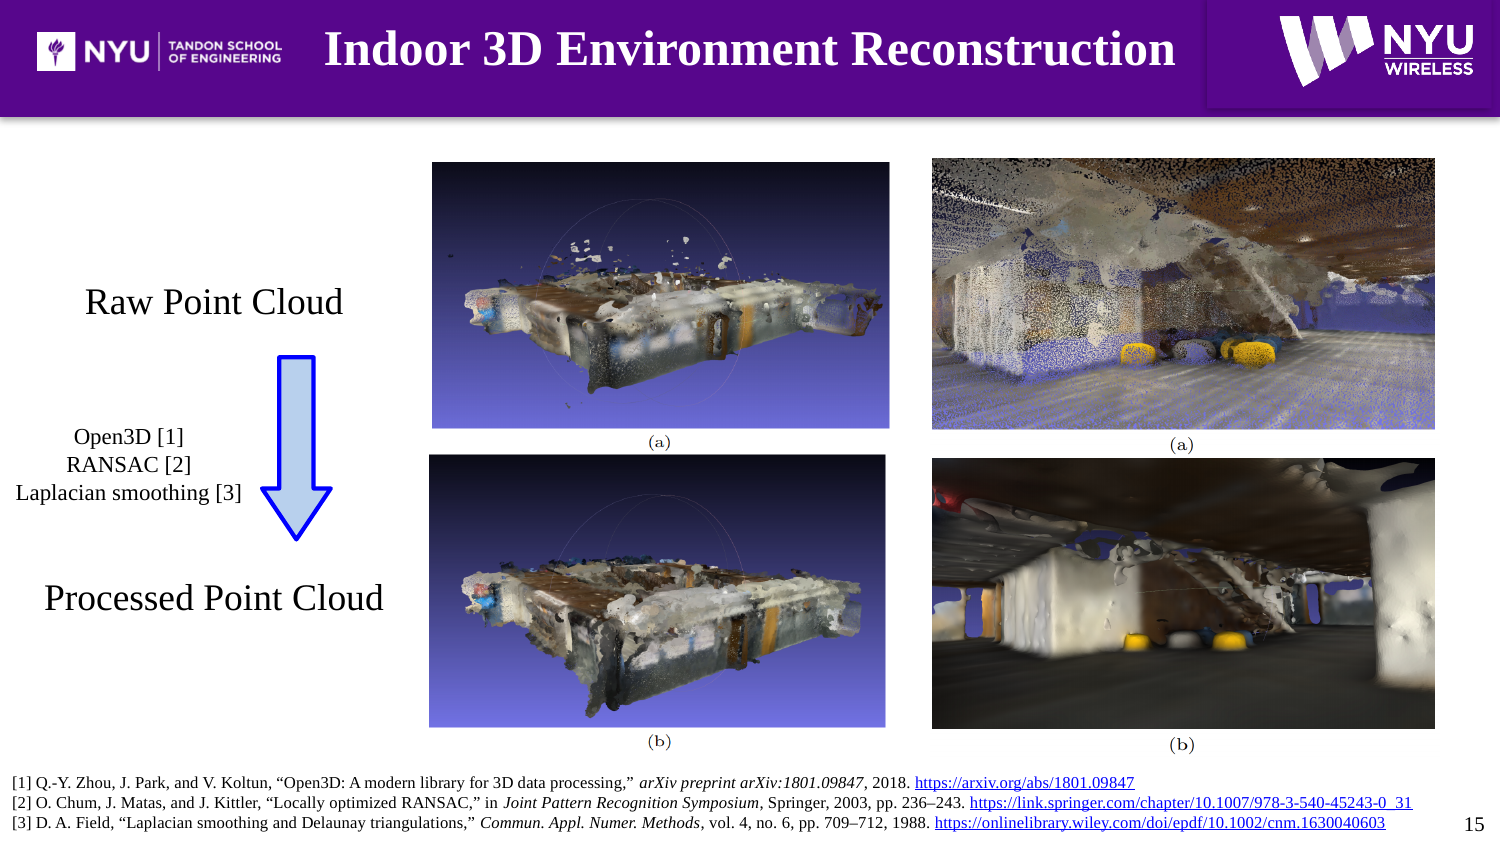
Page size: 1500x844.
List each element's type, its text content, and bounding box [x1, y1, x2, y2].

picture [37, 32, 282, 71]
picture [425, 156, 890, 757]
text_box Open3D [1] RANSAC [2] Laplacian smoothing [3] [0, 414, 276, 512]
text_box Raw Point Cloud [57, 269, 371, 330]
text_box [275, 355, 333, 542]
text_box Processed Point Cloud [16, 565, 412, 626]
picture [1272, 15, 1479, 88]
text_box [1] Q.-Y. Zhou, J. Park, and V. Koltun, “Open3D: A modern library for 3D data processing,” arXiv preprint arXiv:1801.09847, 2018. https://arxiv.org/abs/1801.09847 [2] O. Chum, J. Matas, and J. Kittler, “Locally optimized RANSAC,” in Joint Pattern Recognition Symposium, Springer, 2003, pp. 236–243. https://link.springer.com/chapter/10.1007/978-3-540-45243-0_31 [3] D. A. Field, “Laplacian smoothing and Delaunay triangulations,” Commun. Appl. Numer. Methods, vol. 4, no. 6, pp. 709–712, 1988. https://onlinelibrary.wiley.com/doi/epdf/10.1002/cnm.1630040603 [0, 764, 1440, 839]
slide_number 15 [1440, 802, 1500, 844]
text_box [1206, 0, 1492, 109]
picture [930, 156, 1440, 757]
text_box Indoor 3D Environment Reconstruction [283, 11, 1201, 80]
